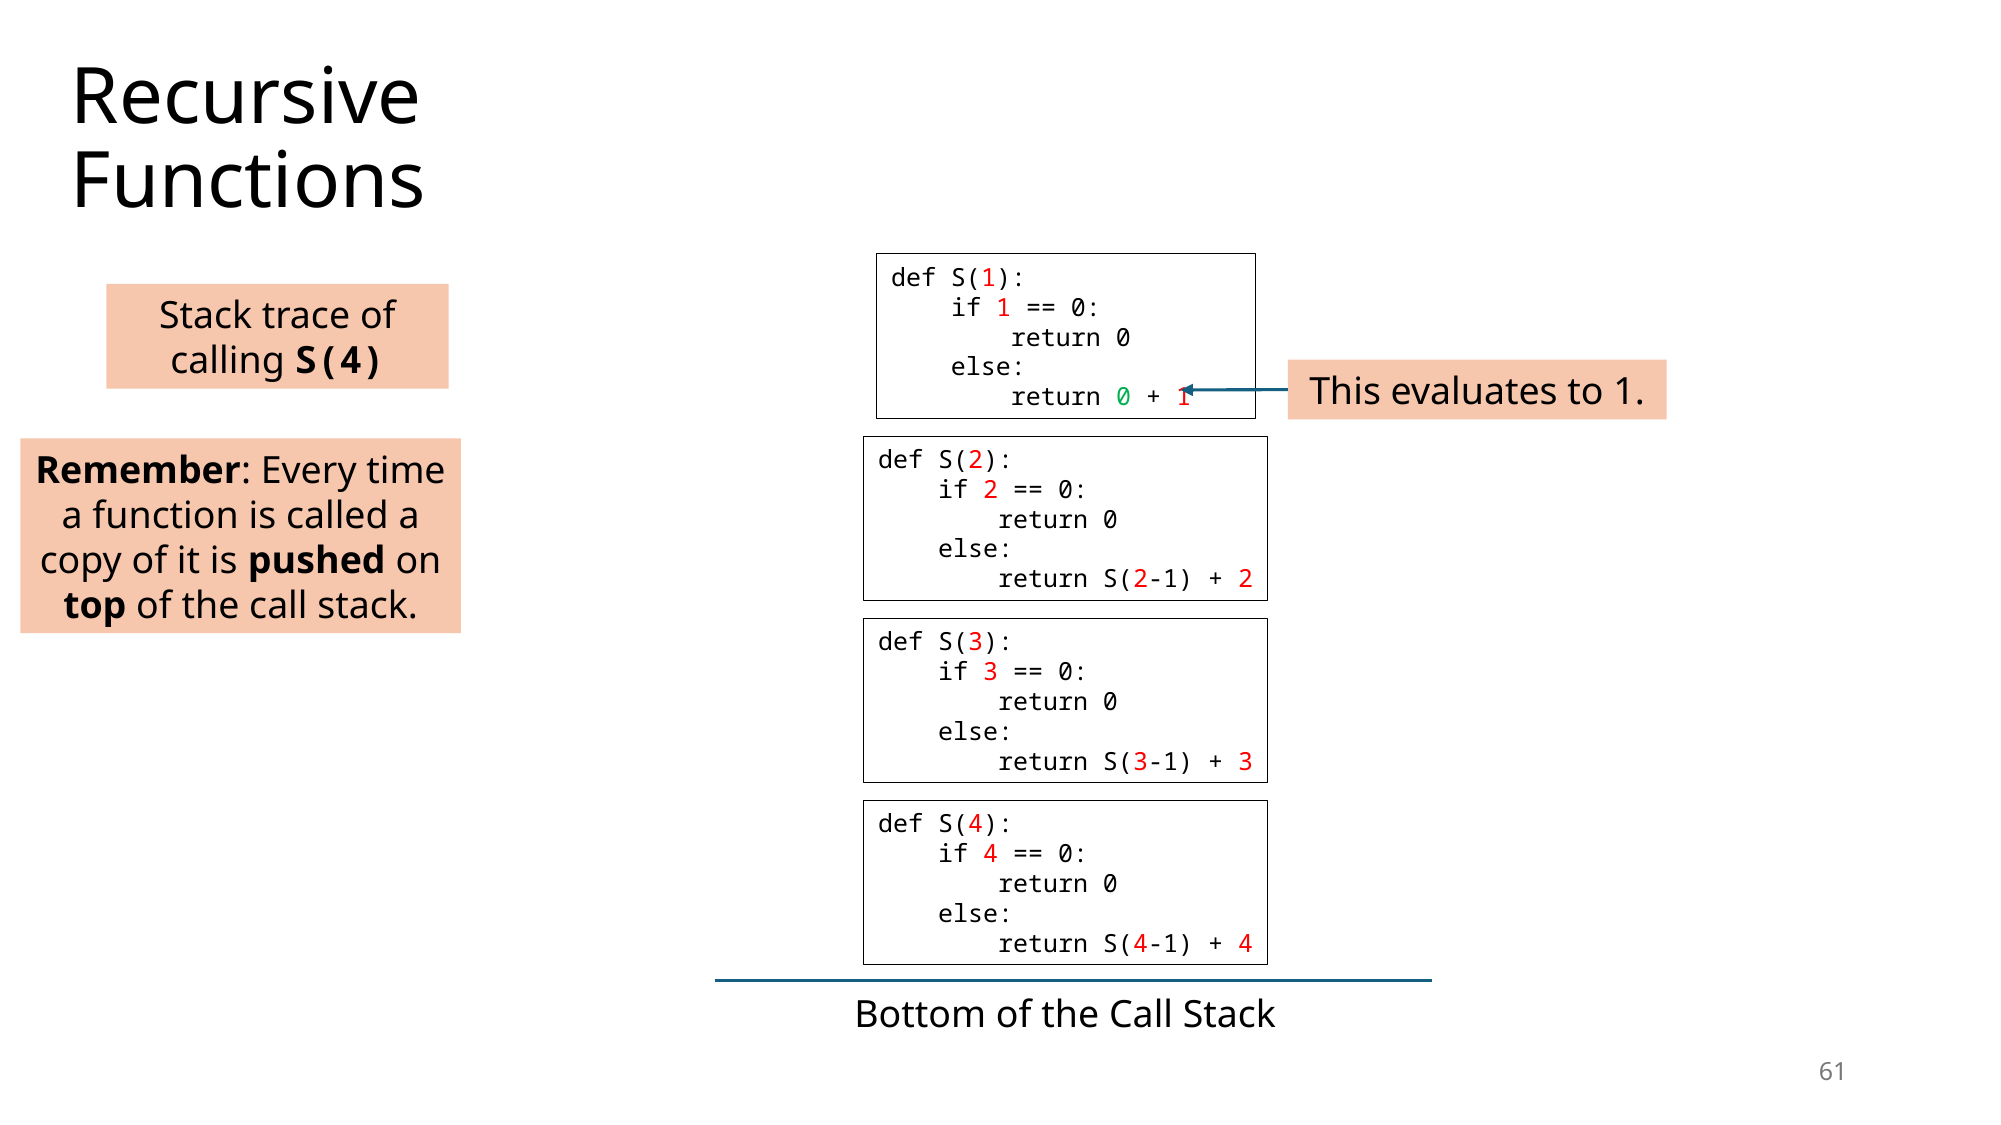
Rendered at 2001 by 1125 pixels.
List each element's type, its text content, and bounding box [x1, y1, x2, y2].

text_box This evaluates to 1. [1287, 359, 1667, 420]
text_box def S(3): if 3 == 0: return 0 else: return S(3-1) + 3 [863, 617, 1268, 783]
title Recursive Functions [55, 31, 462, 249]
text_box def S(4): if 4 == 0: return 0 else: return S(4-1) + 4 [863, 800, 1268, 965]
text_box def S(1): if 1 == 0: return 0 else: return 0 + 1 [876, 253, 1255, 419]
text_box Remember: Every time a function is called a copy of it is pushed on top of the call stack. [20, 438, 461, 634]
text_box Bottom of the Call Stack [839, 982, 1292, 1042]
text_box def S(2): if 2 == 0: return 0 else: return S(2-1) + 2 [863, 435, 1268, 601]
slide_number 61 [1412, 1042, 1863, 1103]
text_box Stack trace of calling S(4) [106, 283, 449, 389]
